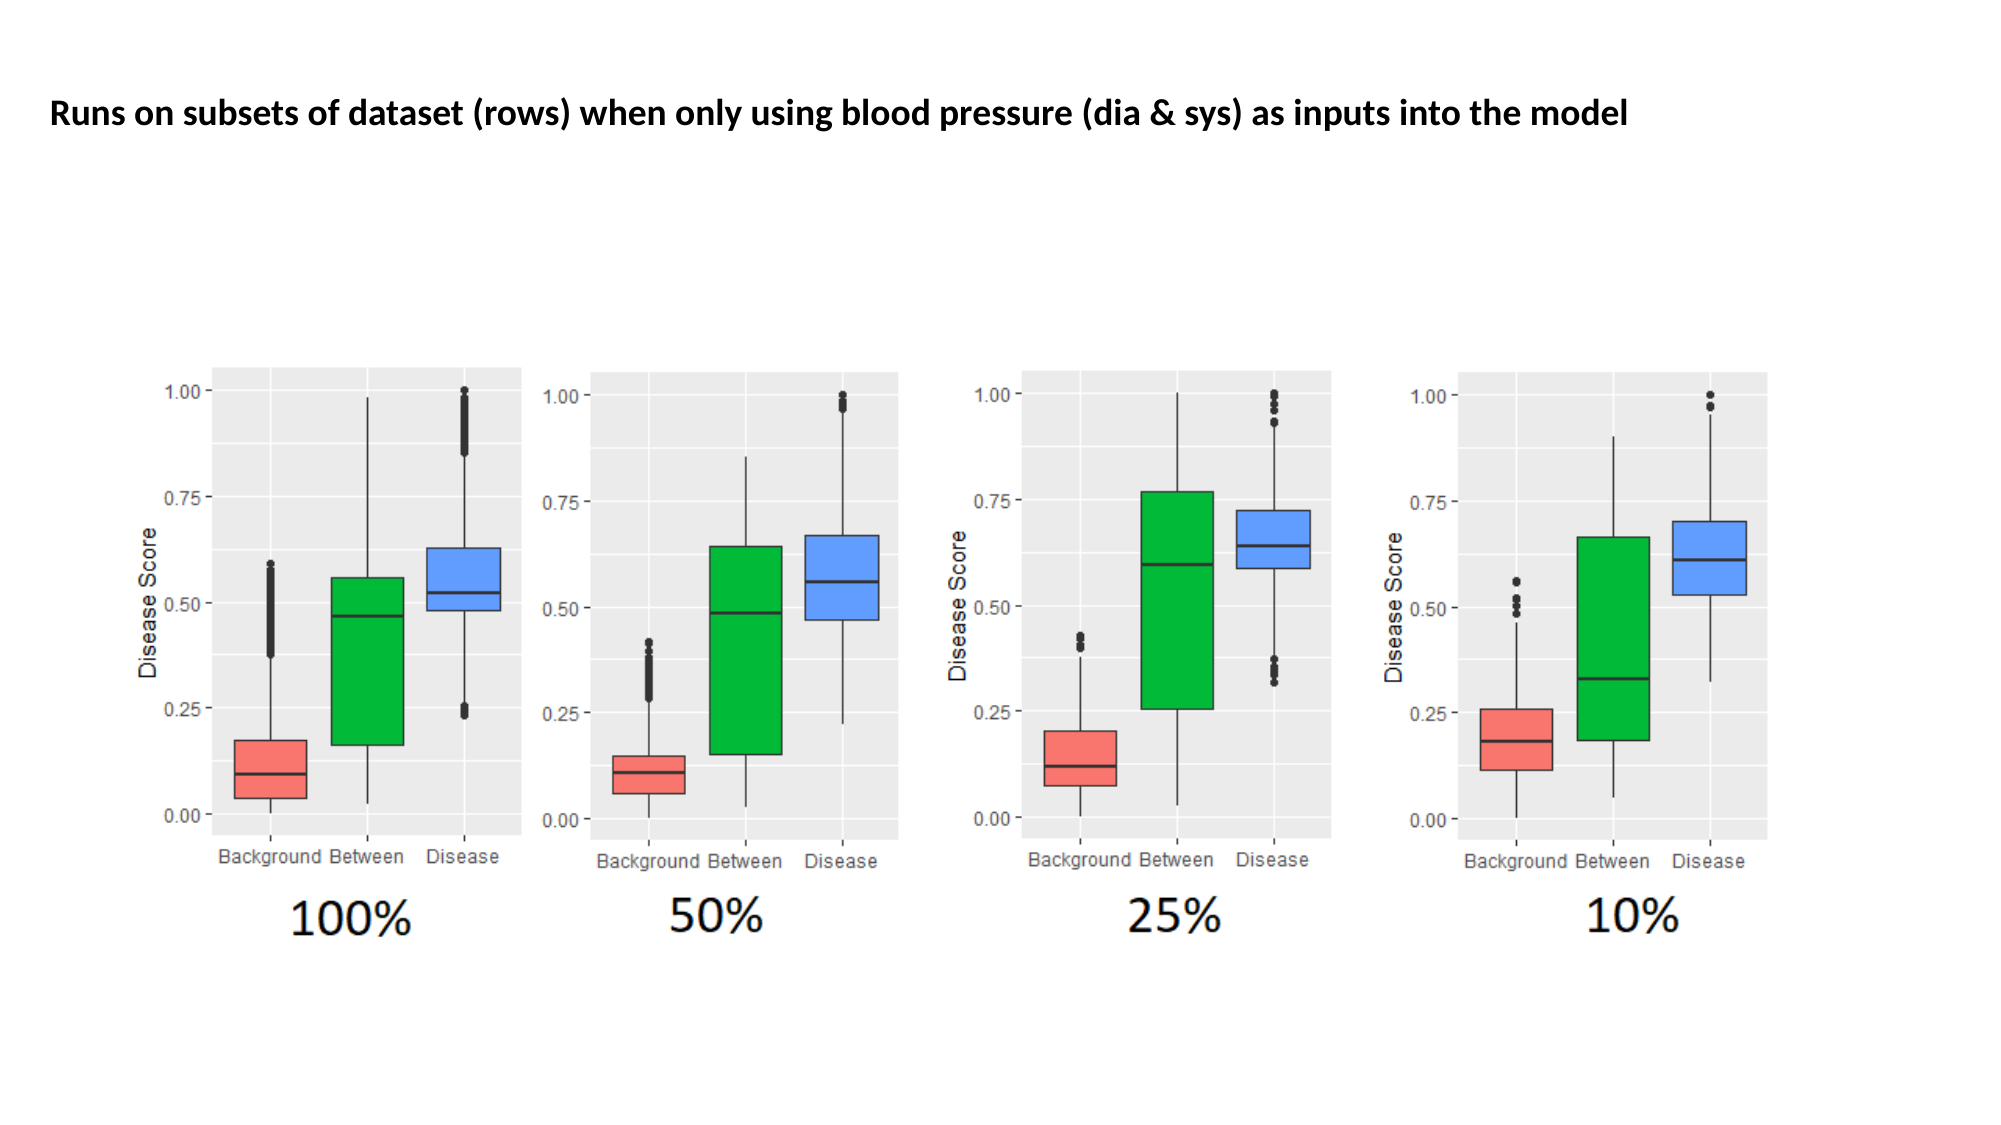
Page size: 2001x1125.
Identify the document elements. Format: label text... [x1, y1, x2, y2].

picture [131, 349, 1788, 948]
text_box Runs on subsets of dataset (rows) when only using blood pressure (dia & sys) as inputs into the model [35, 80, 1770, 141]
